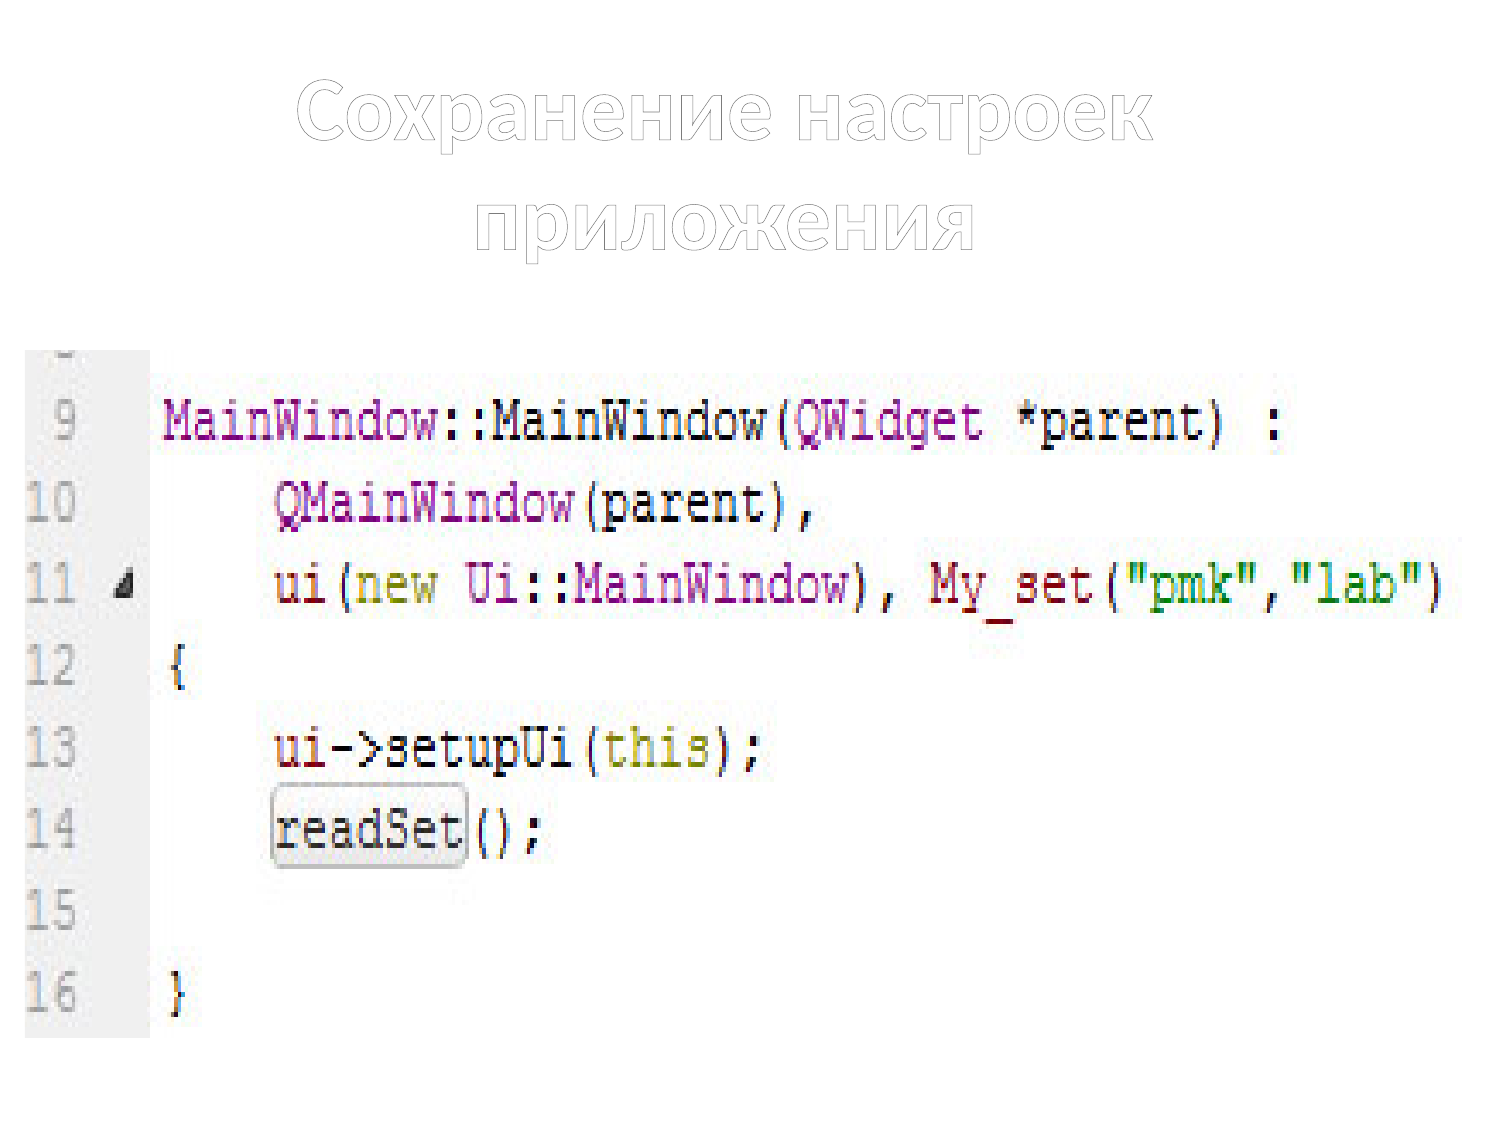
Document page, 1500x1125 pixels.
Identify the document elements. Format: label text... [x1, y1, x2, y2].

picture [24, 349, 1500, 1038]
title Сохранение настроек приложения [87, 37, 1363, 279]
